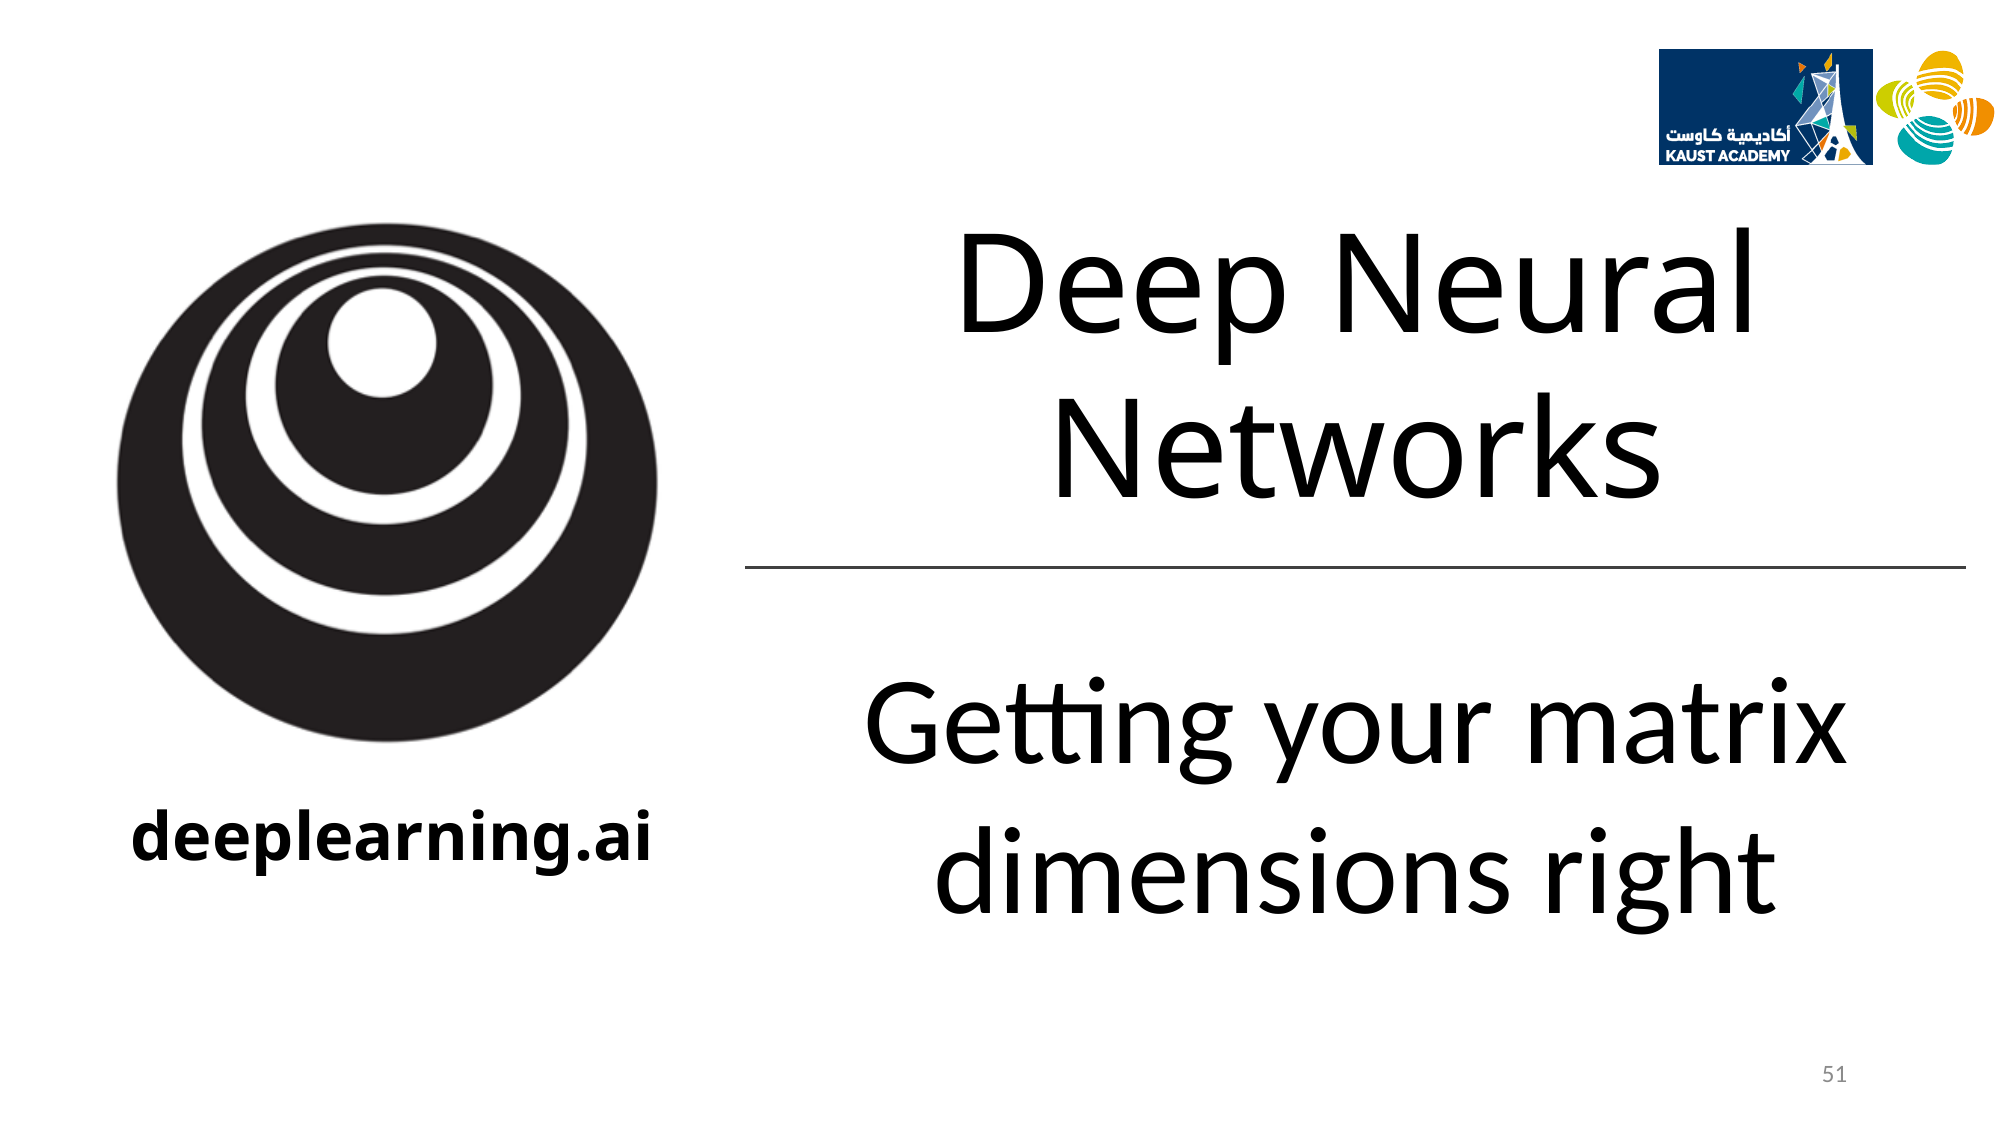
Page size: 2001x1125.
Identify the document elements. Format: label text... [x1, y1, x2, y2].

text_box Deep Neural Networks [759, 188, 1954, 533]
slide_number 51 [1412, 1042, 1863, 1103]
text_box Getting your matrix dimensions right [848, 631, 1864, 946]
picture [1659, 49, 2000, 165]
picture [77, 186, 708, 797]
